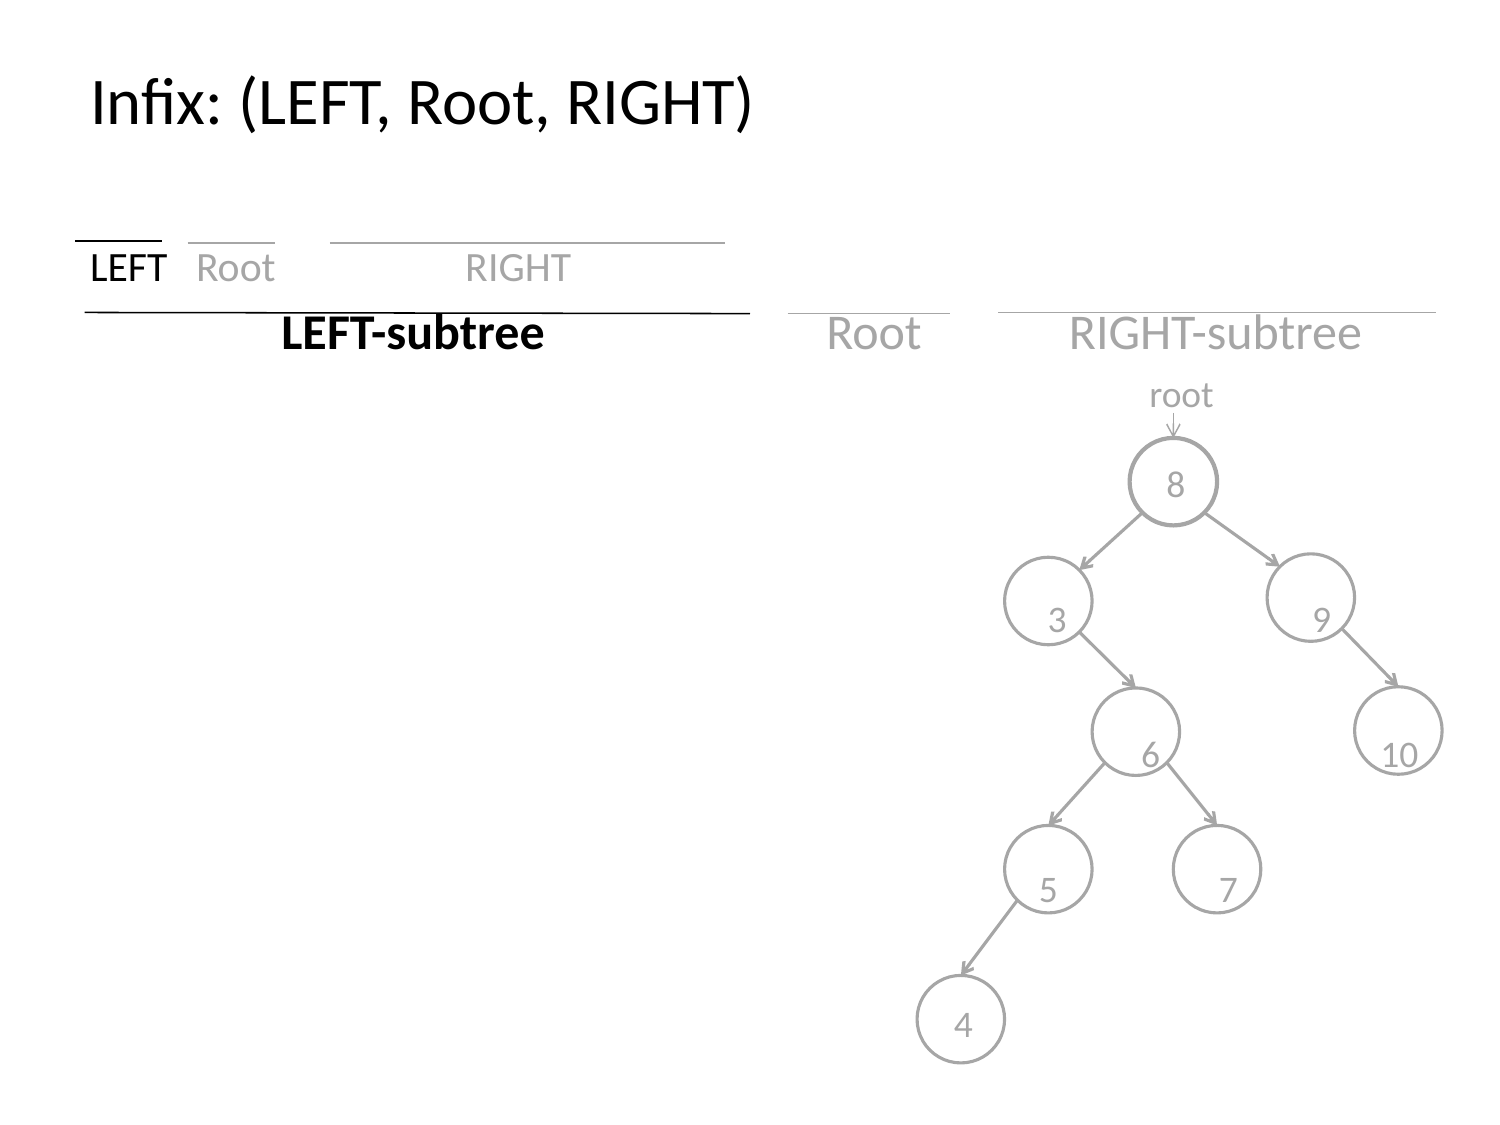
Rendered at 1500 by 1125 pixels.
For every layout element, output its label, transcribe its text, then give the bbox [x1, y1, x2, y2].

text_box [1048, 762, 1106, 826]
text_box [960, 899, 1018, 976]
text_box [1079, 512, 1143, 571]
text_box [1079, 631, 1137, 689]
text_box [1166, 762, 1218, 826]
list Infix: (LEFT, Root, RIGHT) LEFT Root RIGHT LEFT-subtree Root RIGHT-subtree [75, 50, 1475, 482]
text_box [928, 1052, 993, 1066]
text_box [1434, 701, 1445, 760]
text_box root 8 3 9 6 10 5 7 4 [888, 362, 1434, 1052]
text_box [1341, 628, 1399, 688]
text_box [1204, 512, 1281, 567]
